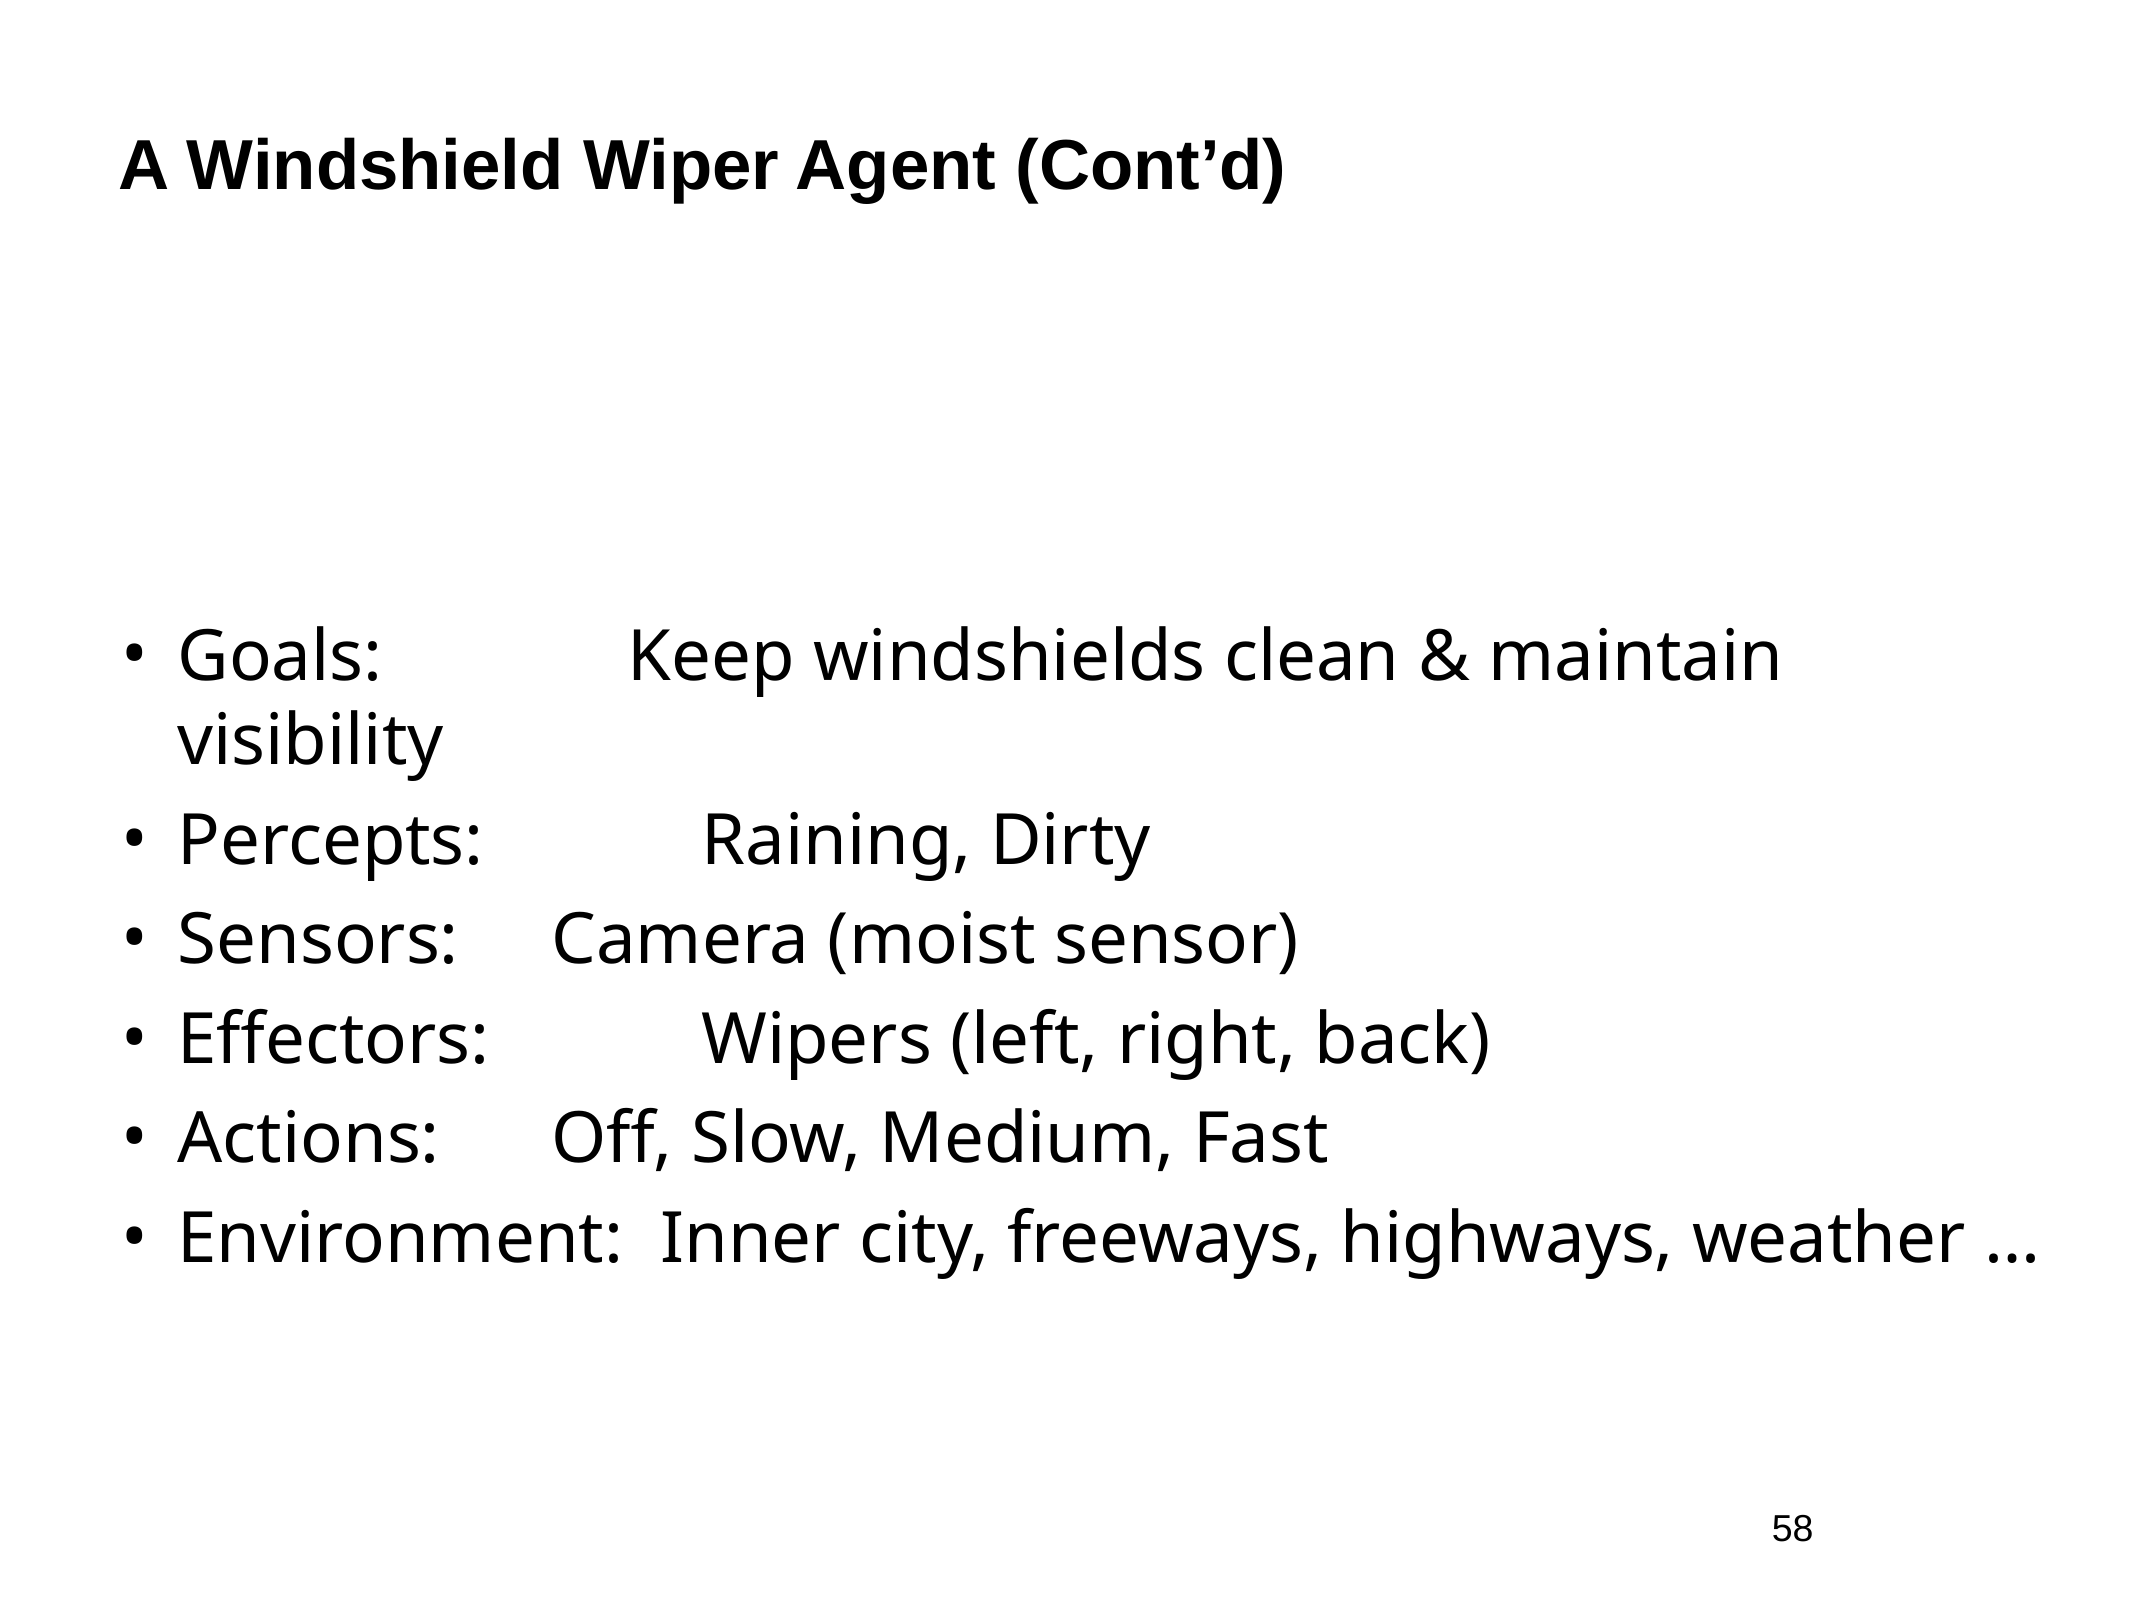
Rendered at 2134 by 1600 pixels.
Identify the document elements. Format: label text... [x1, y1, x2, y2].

slide_number 58 [1569, 1452, 2016, 1561]
list Goals: Keep windshields clean & maintain visibility Percepts: Raining, Dirty Sensors: Camera (moist sensor) Effectors: Wipers (left, right, back) Actions: Off, Slow, Medium, Fast Environment: Inner city, freeways, highways, weather … [106, 301, 2081, 1414]
title A Windshield Wiper Agent (Cont’d) [109, 0, 2014, 213]
